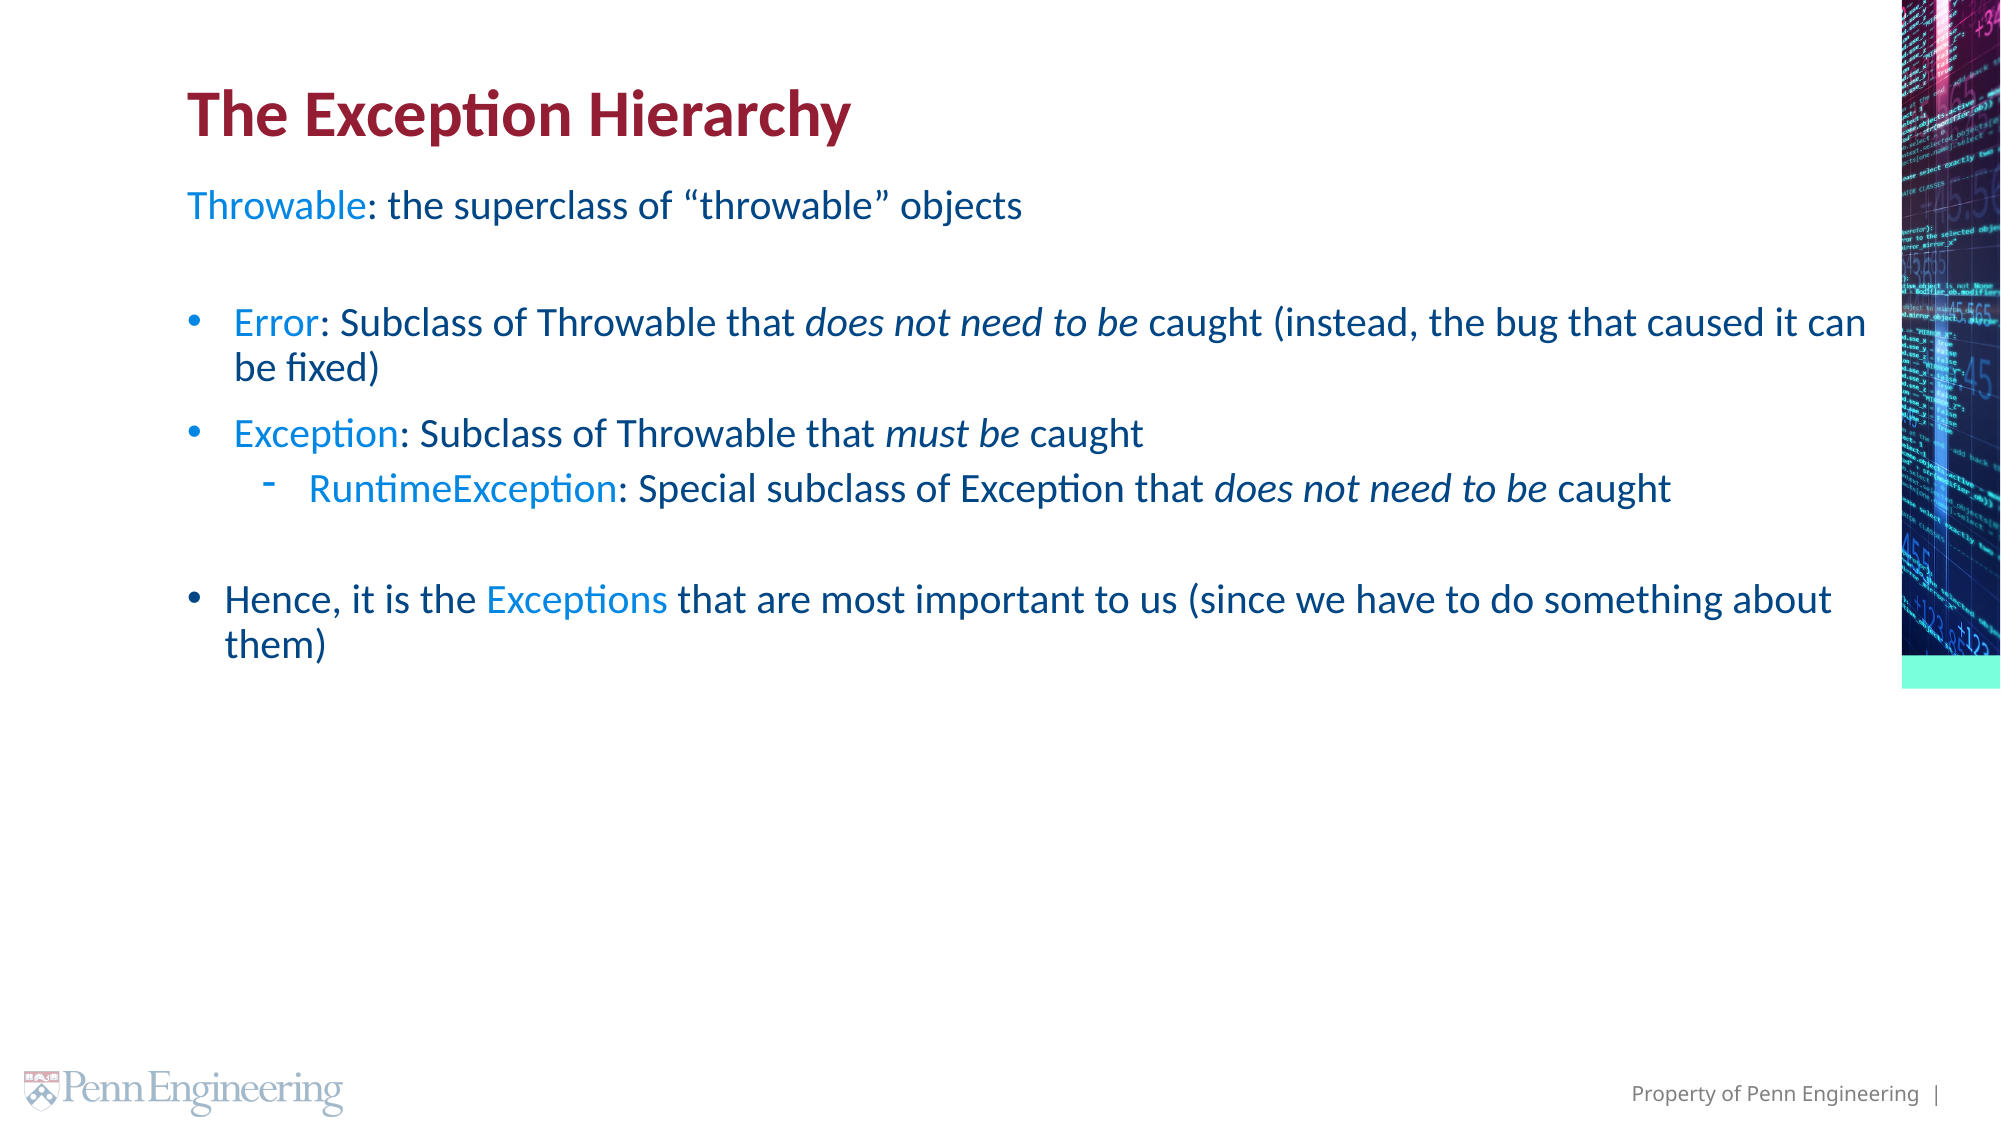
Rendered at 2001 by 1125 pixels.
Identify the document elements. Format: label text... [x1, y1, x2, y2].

picture [1901, 0, 2001, 655]
list Throwable: the superclass of “throwable” objects Error: Subclass of Throwable that does not need to be caught (instead, the bug that caused it can be fixed) Exception: Subclass of Throwable that must be caught RuntimeException: Special subclass of Exception that does not need to be caught Hence, it is the Exceptions that are most important to us (since we have to do something about them) [187, 184, 1871, 868]
title The Exception Hierarchy [187, 54, 1871, 176]
